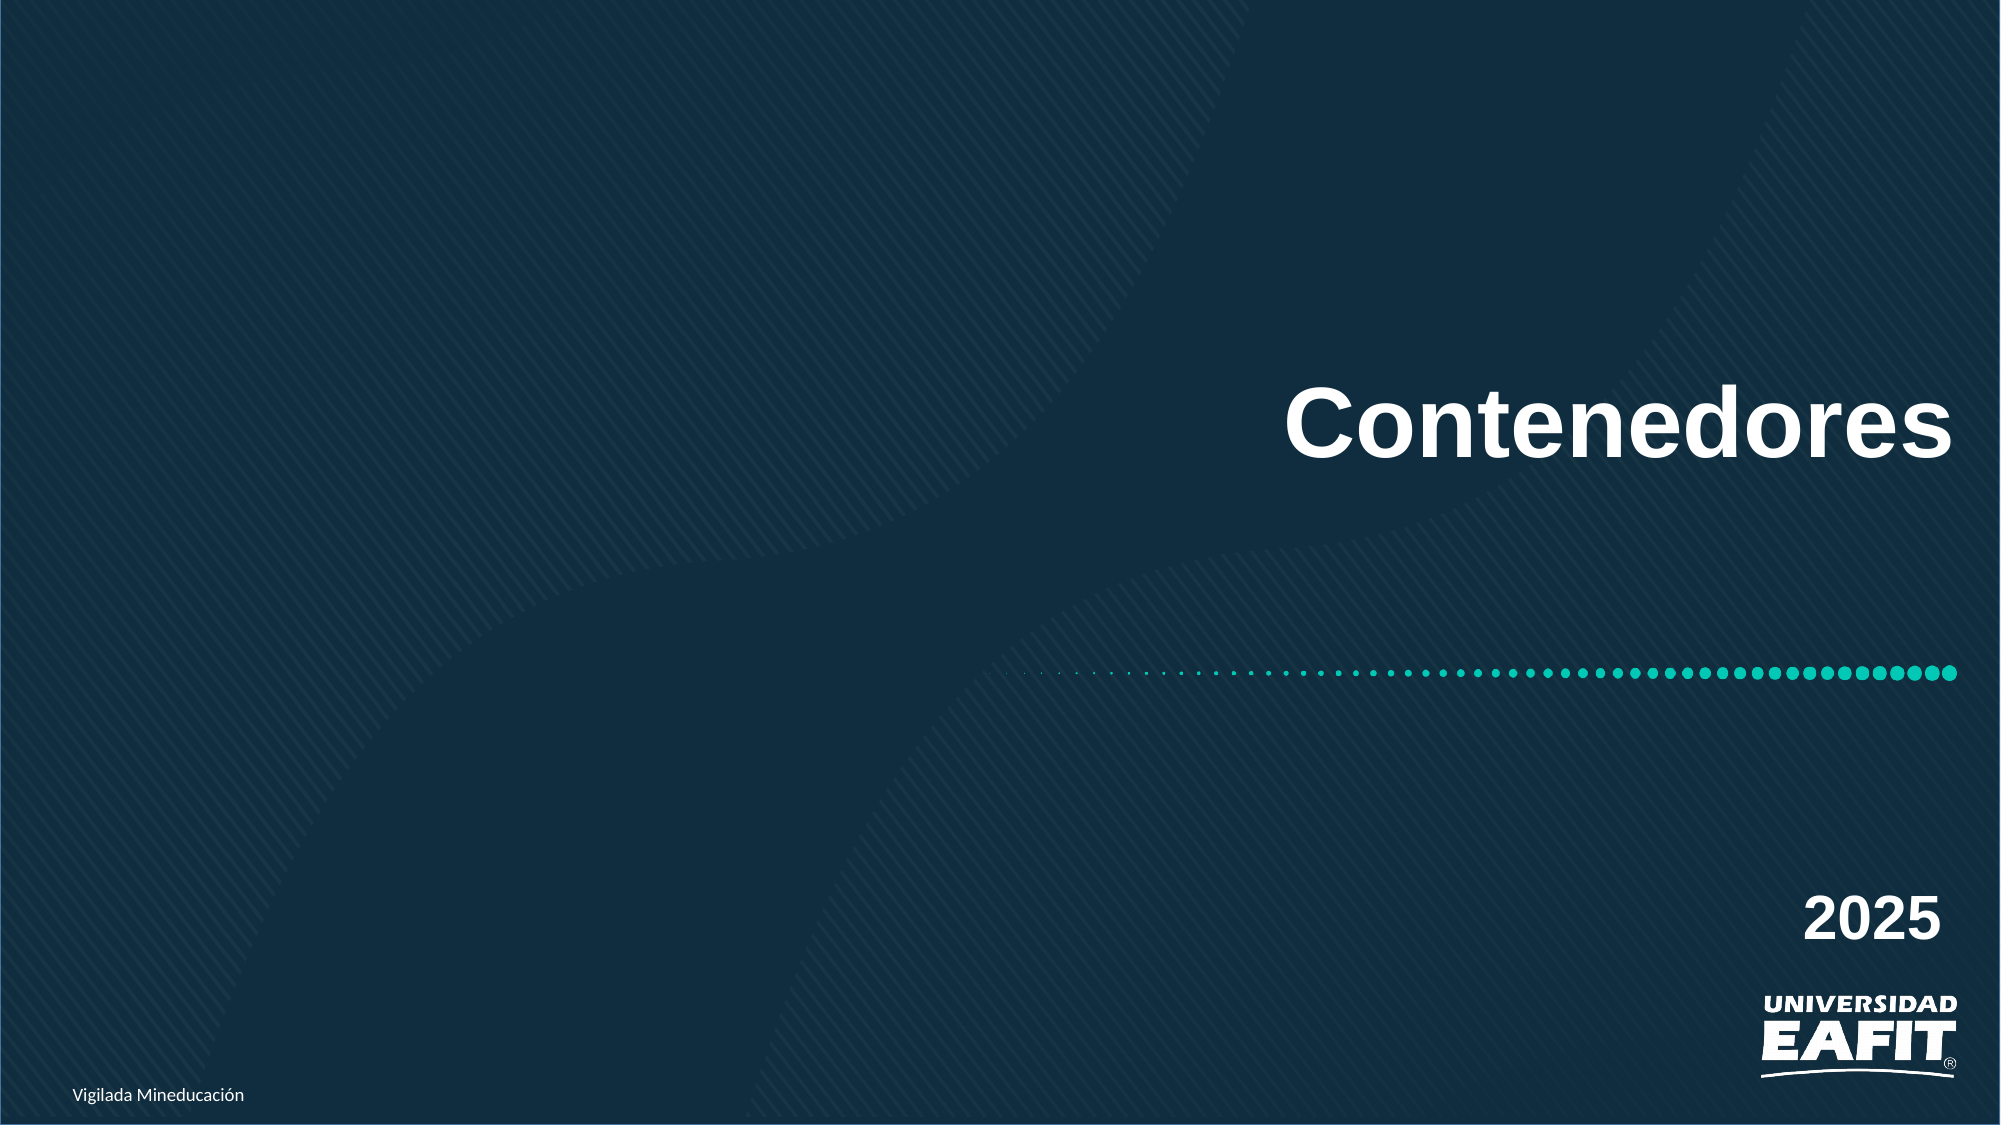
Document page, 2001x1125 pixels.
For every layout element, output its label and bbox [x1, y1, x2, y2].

picture [954, 665, 1957, 681]
picture [1761, 995, 1957, 1078]
